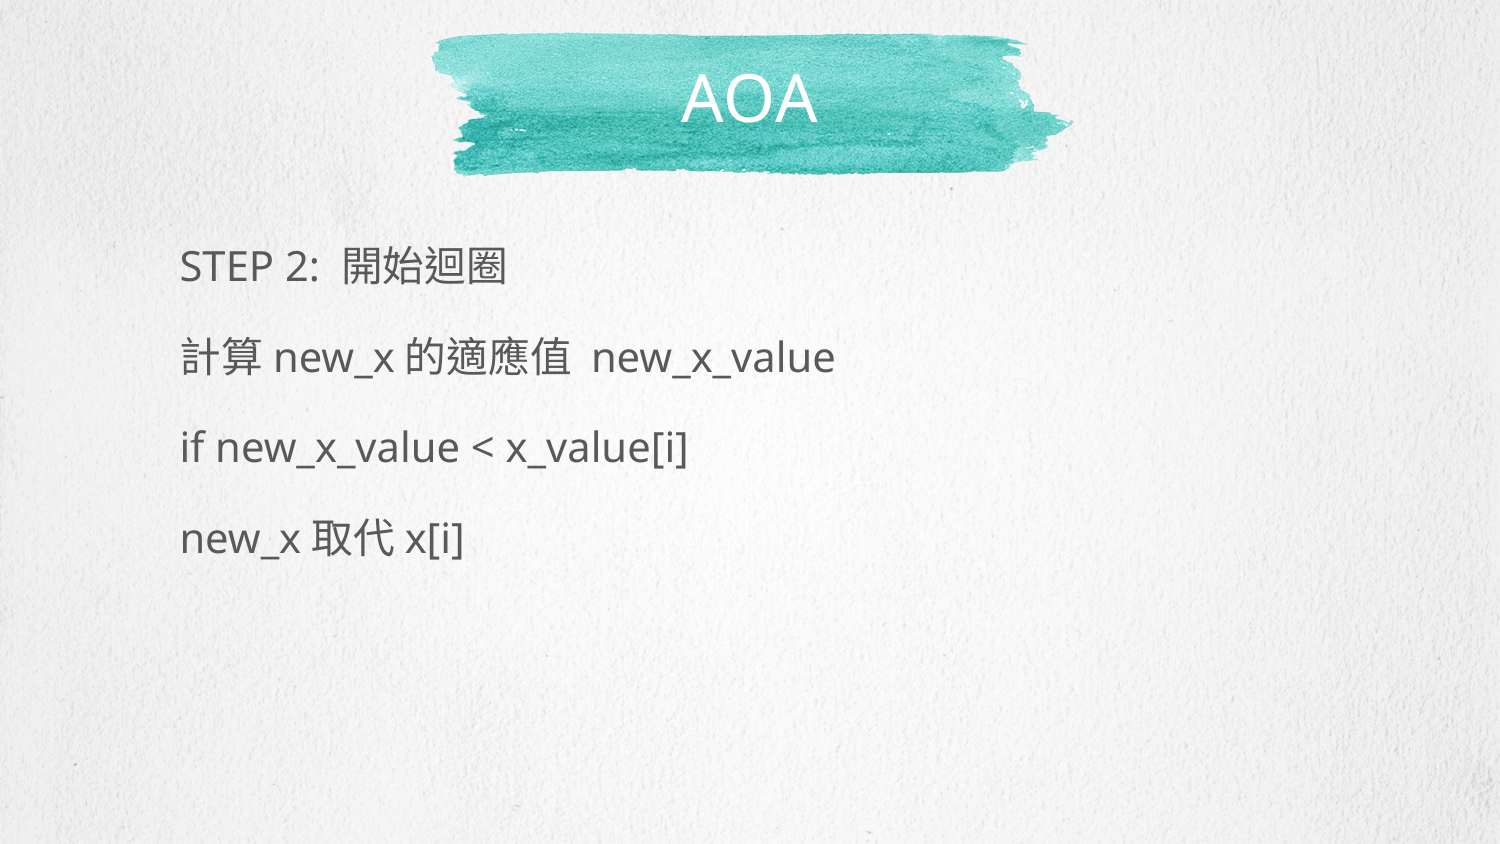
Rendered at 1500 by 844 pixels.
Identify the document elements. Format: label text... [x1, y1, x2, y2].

picture [0, 0, 1500, 844]
list STEP 2: 開始迴圈 計算new_x的適應值 new_x_value if new_x_value < x_value[i] new_x取代x[i] [161, 232, 1282, 771]
title AOA [520, 37, 980, 154]
